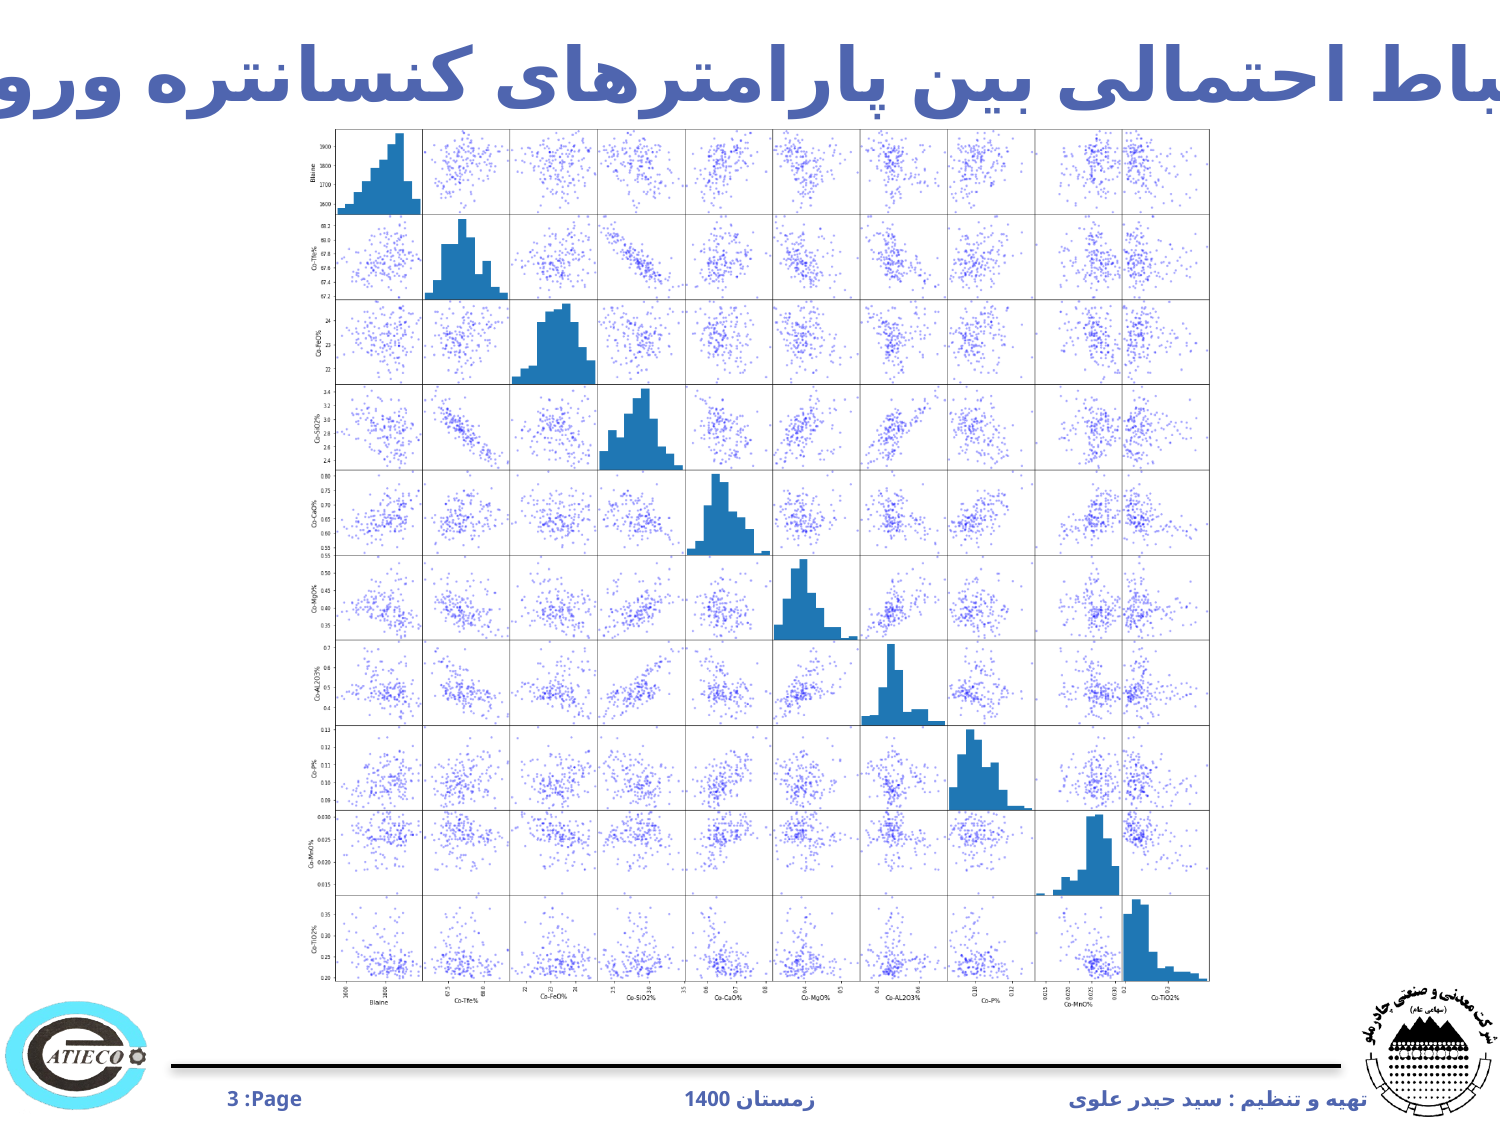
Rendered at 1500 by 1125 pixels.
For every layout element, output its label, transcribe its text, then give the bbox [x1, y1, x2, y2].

picture [1355, 977, 1500, 1125]
text_box زمستان 1400 [669, 1078, 831, 1119]
text_box بررسی ارتباط احتمالی بین پارامترهای کنسانتره ورودی [0, 19, 1500, 125]
text_box Page: 3 [164, 1078, 365, 1121]
picture [304, 125, 1213, 1011]
text_box تهیه و تنظیم : سید حیدر علوی [1053, 1078, 1348, 1119]
picture [0, 996, 155, 1116]
